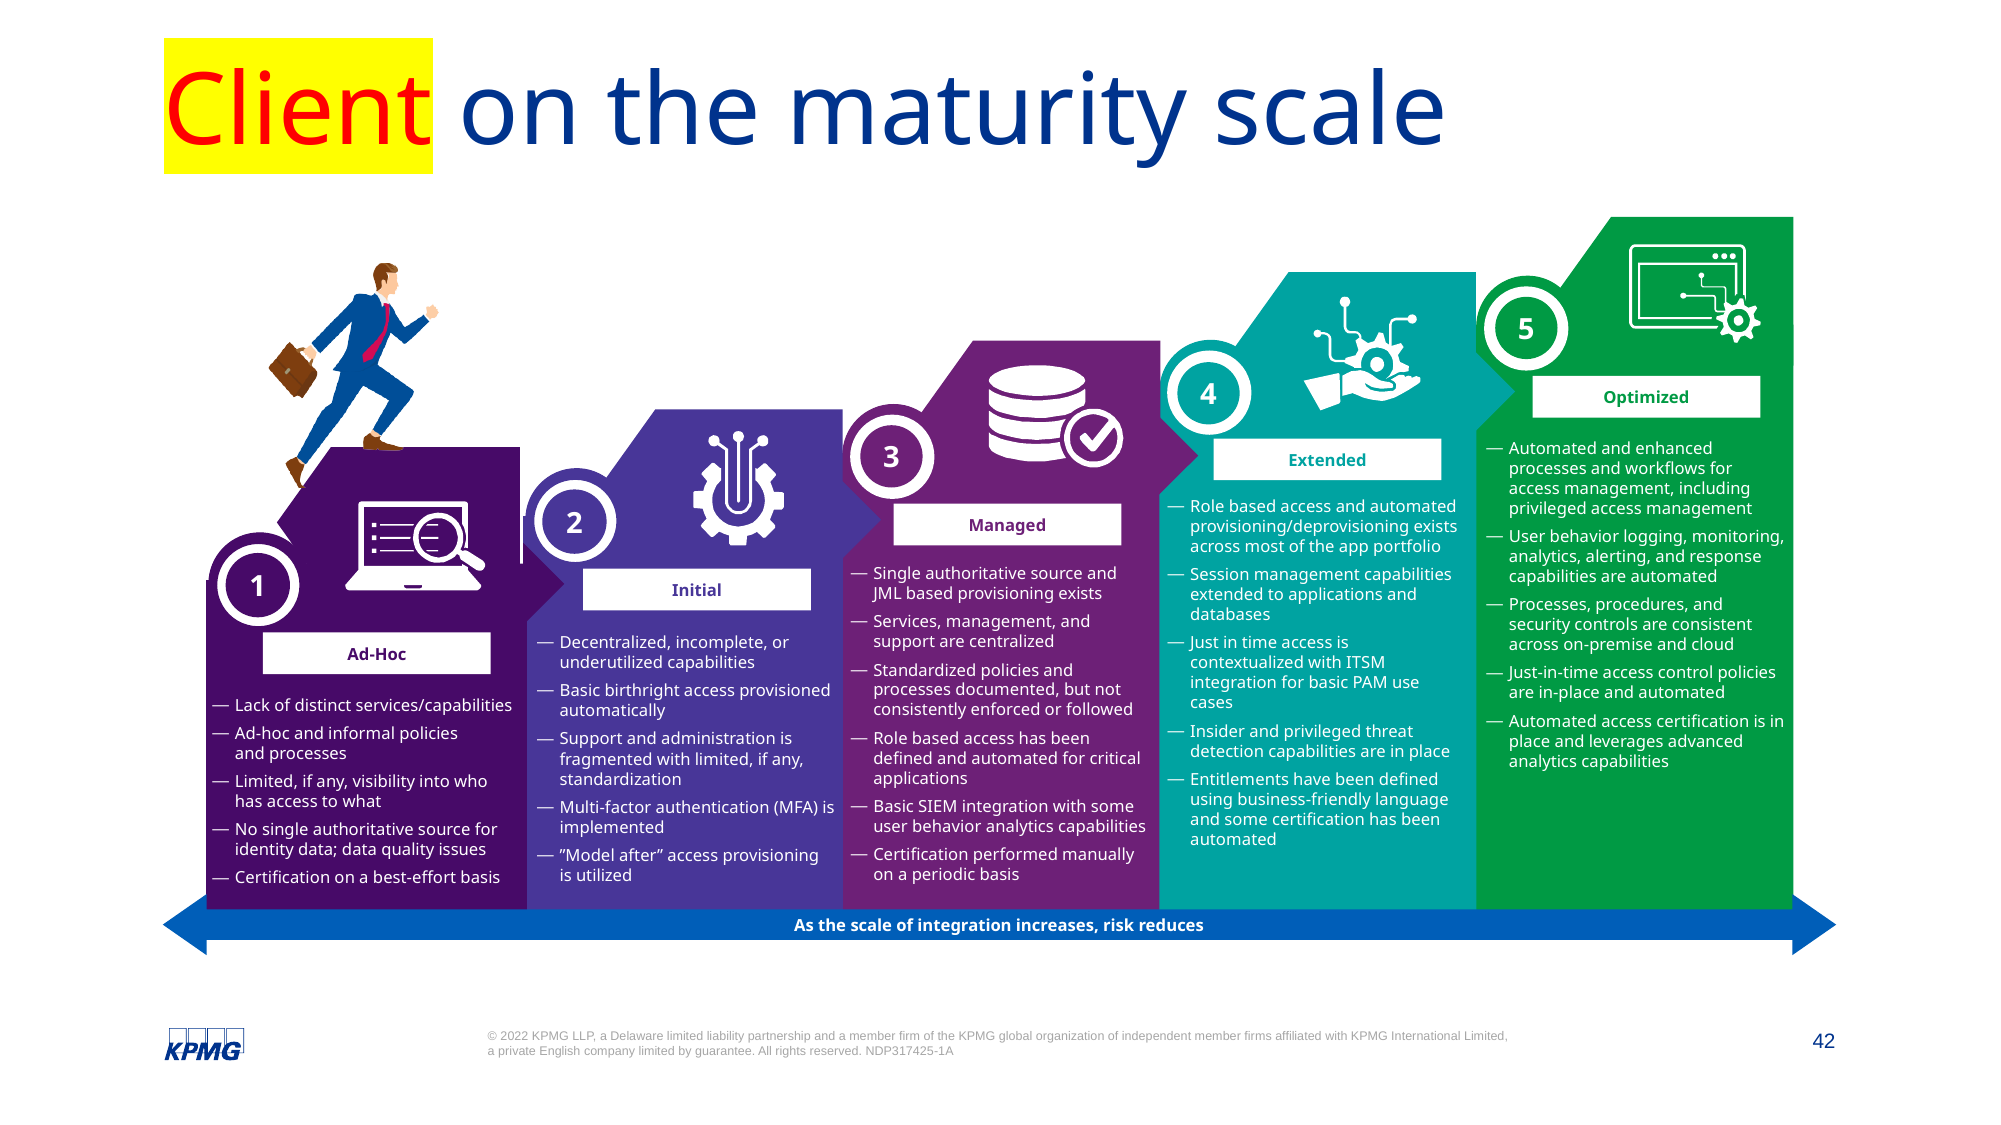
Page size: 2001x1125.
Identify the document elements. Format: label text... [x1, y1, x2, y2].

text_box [988, 365, 1124, 468]
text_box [1475, 276, 1794, 894]
title Client on the maturity scale [163, 70, 1837, 159]
text_box [268, 263, 439, 488]
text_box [162, 894, 1837, 956]
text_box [524, 468, 881, 894]
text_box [1158, 340, 1515, 894]
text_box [345, 501, 485, 591]
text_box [841, 404, 1198, 894]
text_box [1303, 296, 1421, 411]
text_box [613, 409, 841, 468]
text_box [207, 532, 564, 894]
text_box [1567, 215, 1795, 367]
text_box [926, 339, 1162, 404]
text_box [693, 431, 784, 546]
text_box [1629, 244, 1761, 343]
text_box [276, 447, 520, 532]
text_box [1238, 270, 1477, 340]
